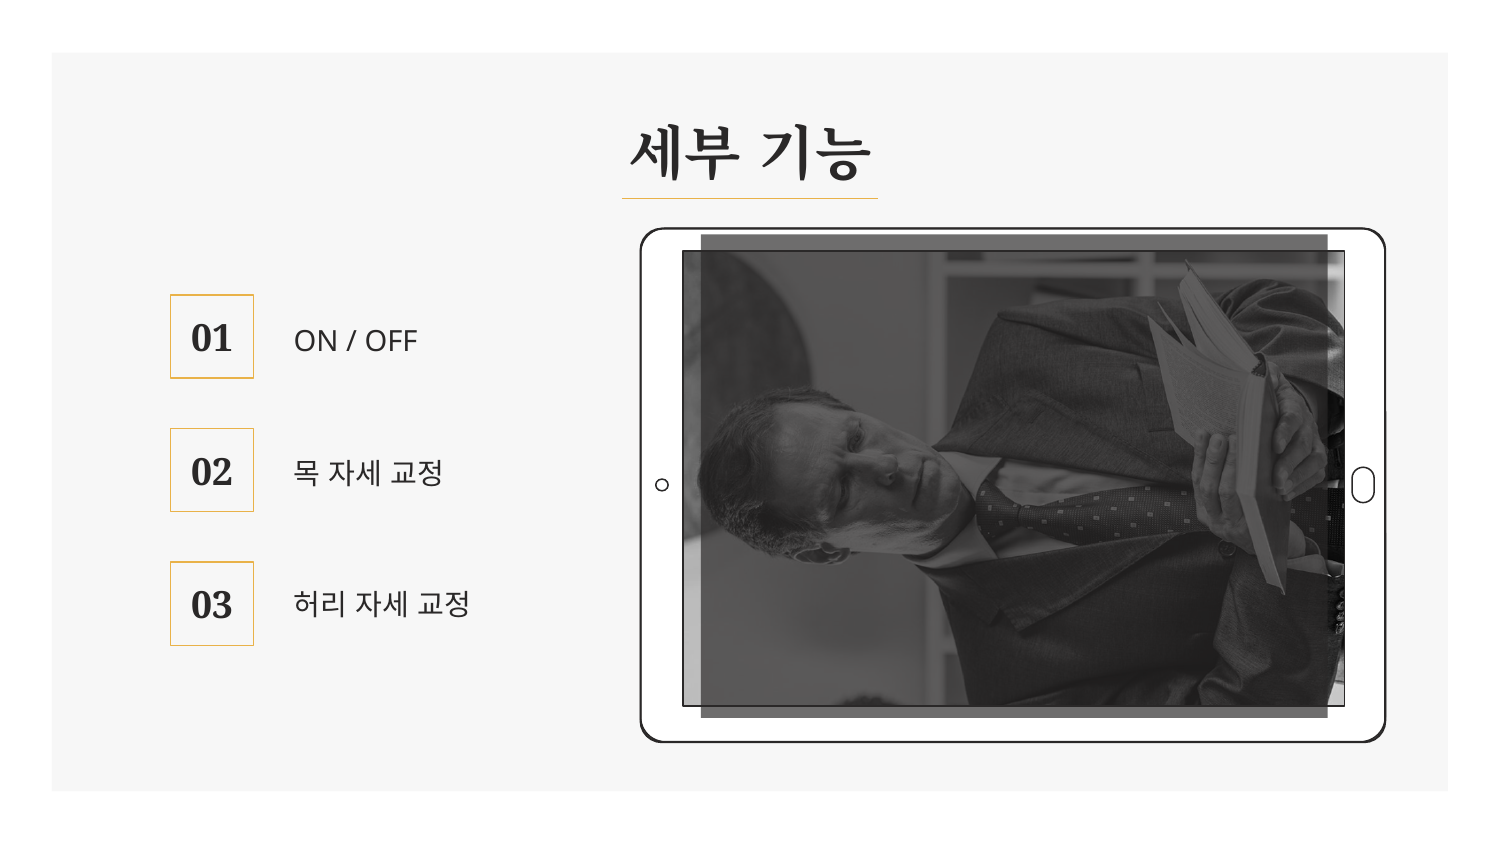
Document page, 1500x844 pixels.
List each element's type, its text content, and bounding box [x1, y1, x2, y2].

picture [1328, 252, 1344, 705]
text_box ON / OFF [278, 304, 538, 369]
text_box [170, 562, 254, 646]
text_box 목 자세 교정 [278, 437, 538, 503]
text_box 03 [173, 590, 251, 618]
text_box 01 [173, 323, 251, 351]
text_box [170, 428, 254, 512]
text_box [170, 295, 254, 379]
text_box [755, 112, 1271, 844]
text_box 02 [173, 456, 251, 484]
text_box 허리 자세 교정 [278, 571, 538, 637]
title 세부 기능 [609, 101, 890, 174]
picture [684, 252, 700, 705]
